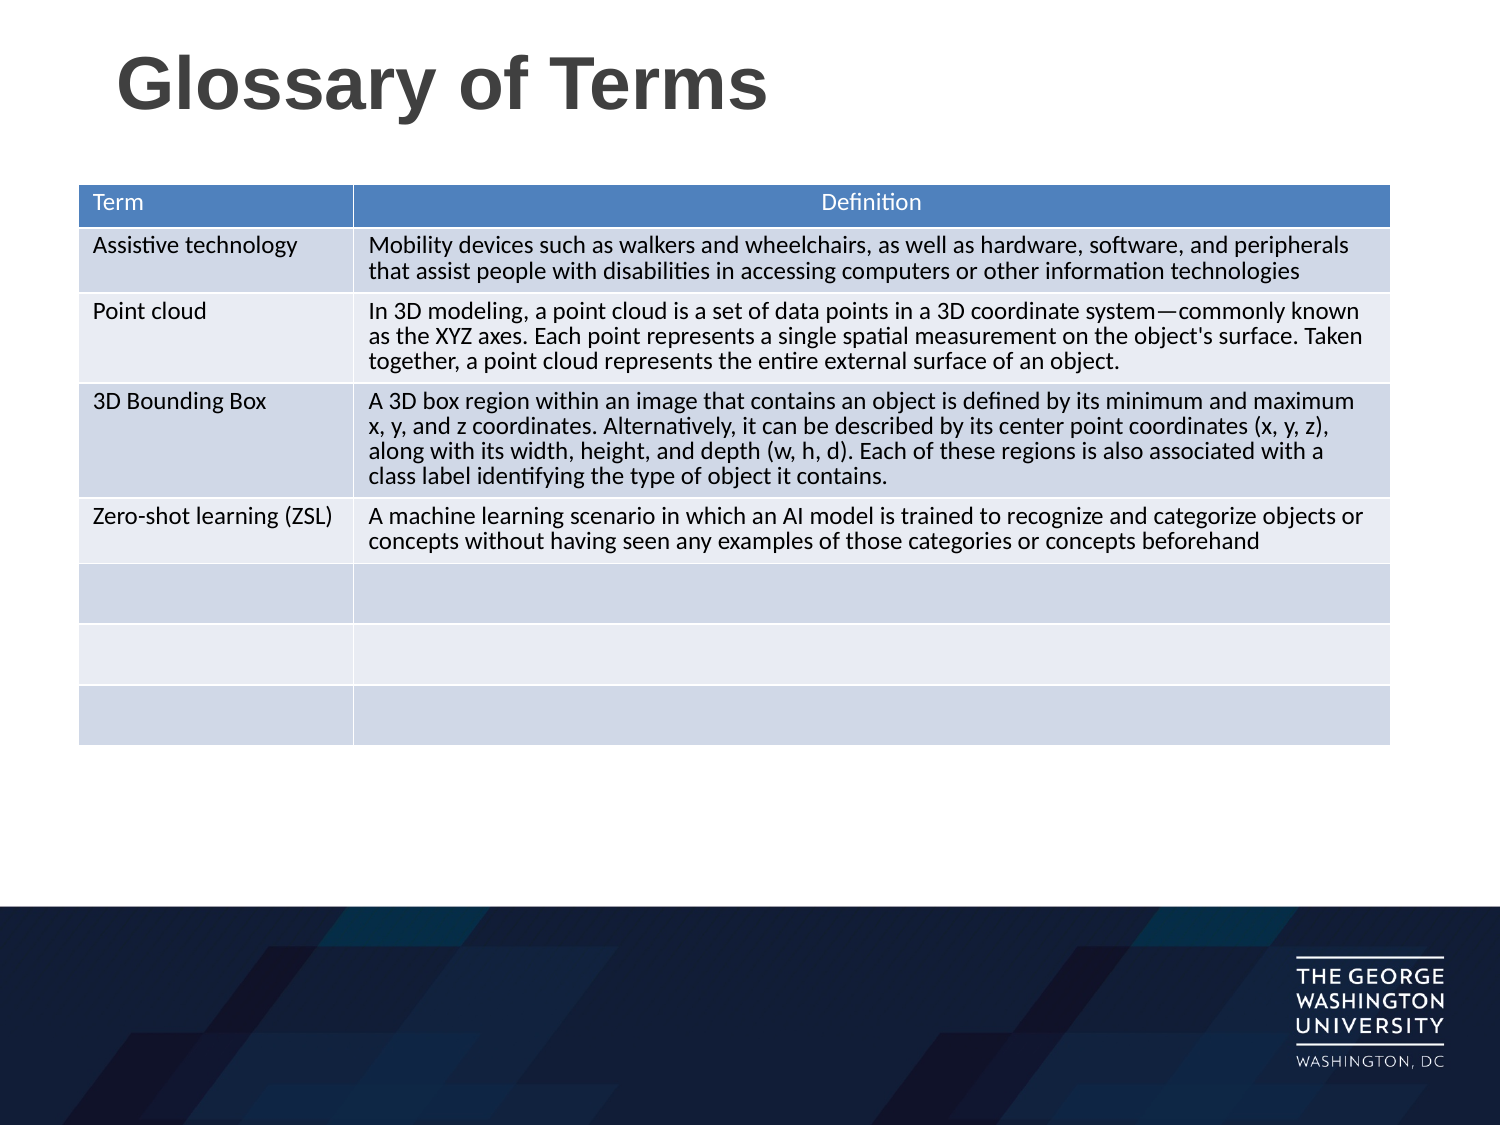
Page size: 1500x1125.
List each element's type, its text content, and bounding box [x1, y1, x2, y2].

title Glossary of Terms [102, 27, 1375, 130]
picture [0, 0, 1500, 1125]
table_cell [354, 564, 1390, 623]
table_header Term [79, 185, 353, 227]
table_header Definition [354, 185, 1390, 227]
table_cell Zero-shot learning (ZSL) [79, 499, 353, 563]
table_cell Point cloud [79, 294, 353, 382]
table_cell Assistive technology [79, 229, 353, 292]
table_cell [79, 686, 353, 745]
table_cell 3D Bounding Box [79, 384, 353, 497]
table_cell In 3D modeling, a point cloud is a set of data points in a 3D coordinate system—commonly known as the XYZ axes. Each point represents a single spatial measurement on the object's surface. Taken together, a point cloud represents the entire external surface of an object. [354, 294, 1390, 382]
table_cell [79, 625, 353, 684]
table_cell [79, 564, 353, 623]
table_cell [354, 686, 1390, 745]
table_cell [354, 625, 1390, 684]
table_cell A machine learning scenario in which an AI model is trained to recognize and categorize objects or concepts without having seen any examples of those categories or concepts beforehand [354, 499, 1390, 563]
table_cell A 3D box region within an image that contains an object is defined by its minimum and maximum x, y, and z coordinates. Alternatively, it can be described by its center point coordinates (x, y, z), along with its width, height, and depth (w, h, d). Each of these regions is also associated with a class label identifying the type of object it contains. [354, 384, 1390, 497]
table_cell Mobility devices such as walkers and wheelchairs, as well as hardware, software, and peripherals that assist people with disabilities in accessing computers or other information technologies [354, 229, 1390, 292]
